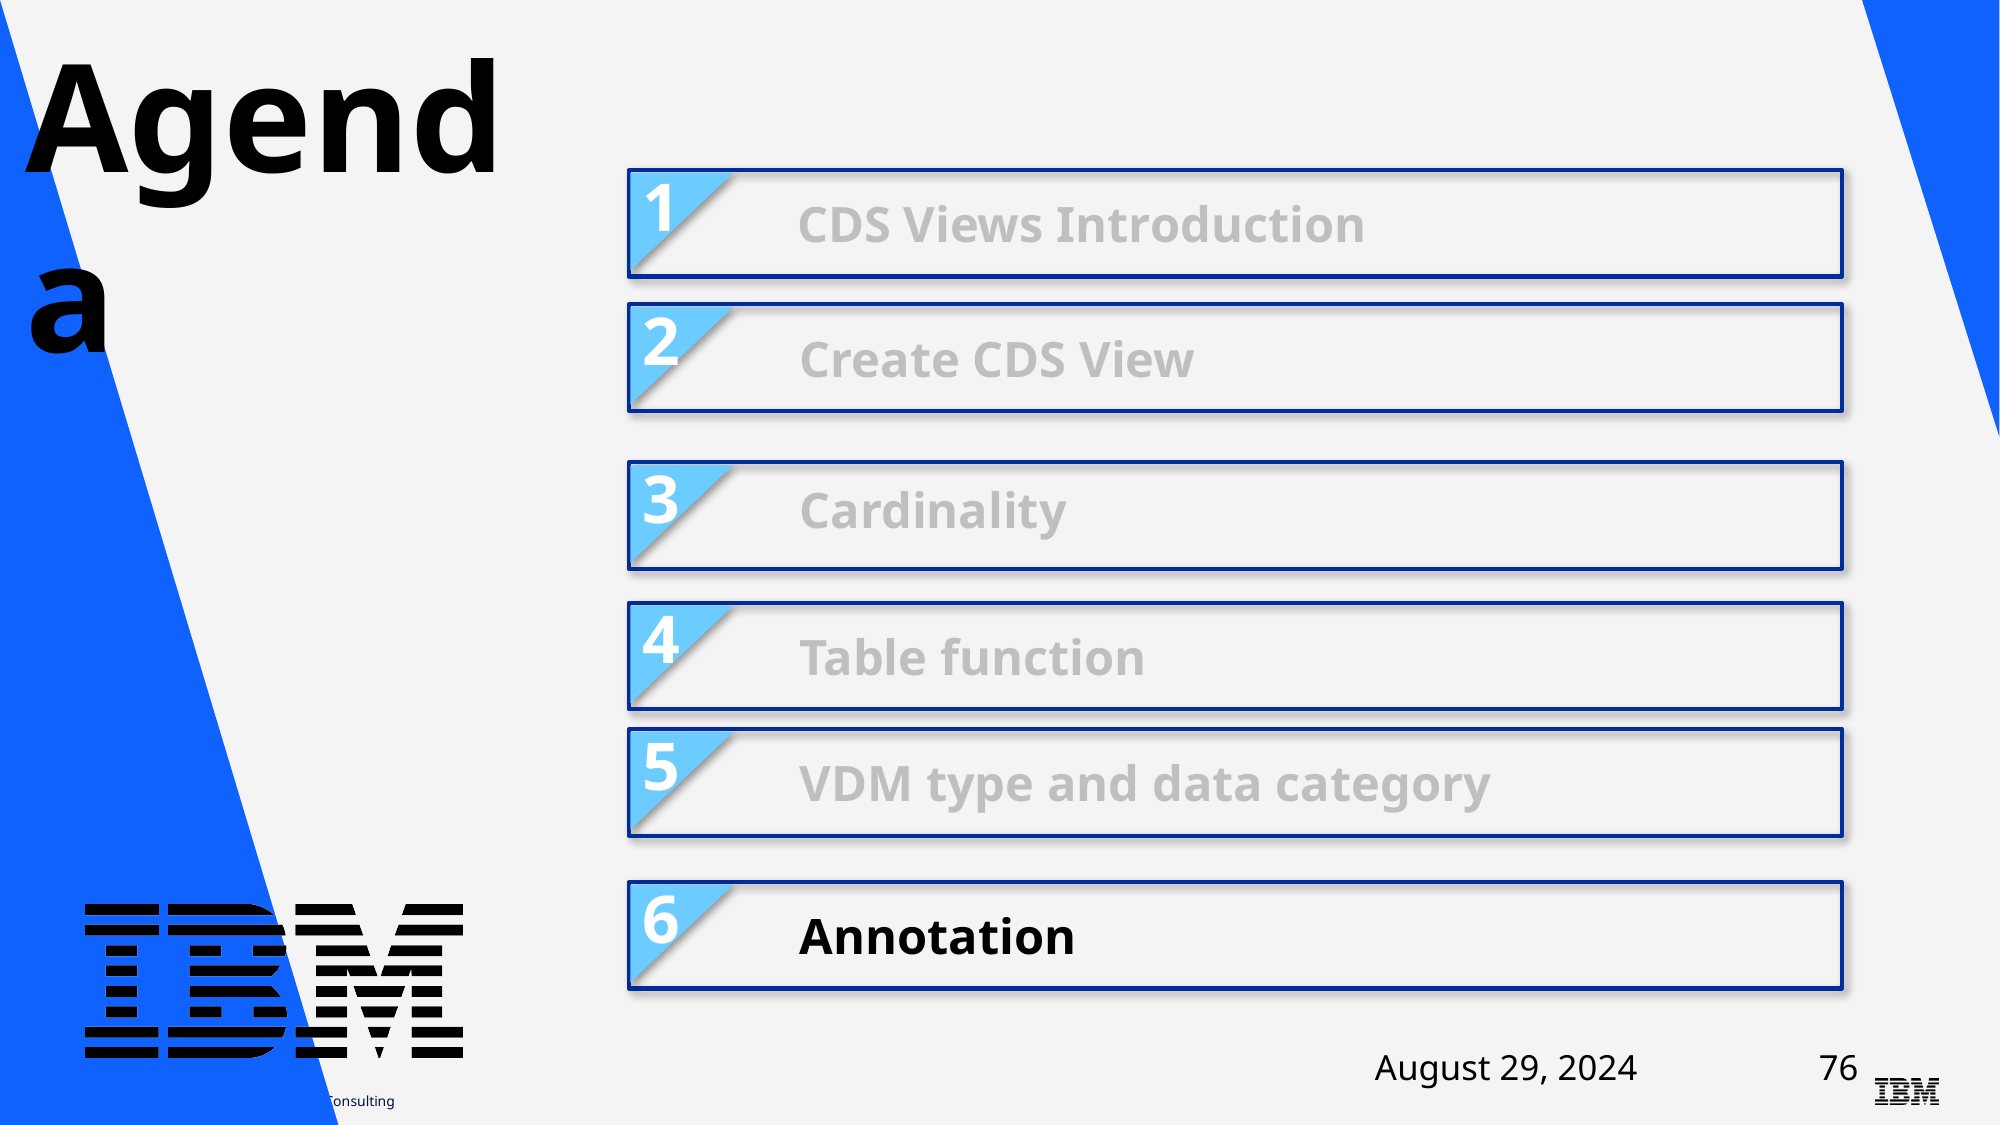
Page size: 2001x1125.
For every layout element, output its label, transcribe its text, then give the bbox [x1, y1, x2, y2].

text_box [622, 289, 1842, 411]
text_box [622, 867, 1842, 989]
picture [1875, 1078, 1939, 1105]
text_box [622, 155, 1842, 277]
picture [85, 904, 463, 1058]
text_box Agenda [5, 131, 583, 274]
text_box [622, 447, 1842, 570]
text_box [622, 714, 1842, 836]
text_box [622, 587, 1842, 710]
